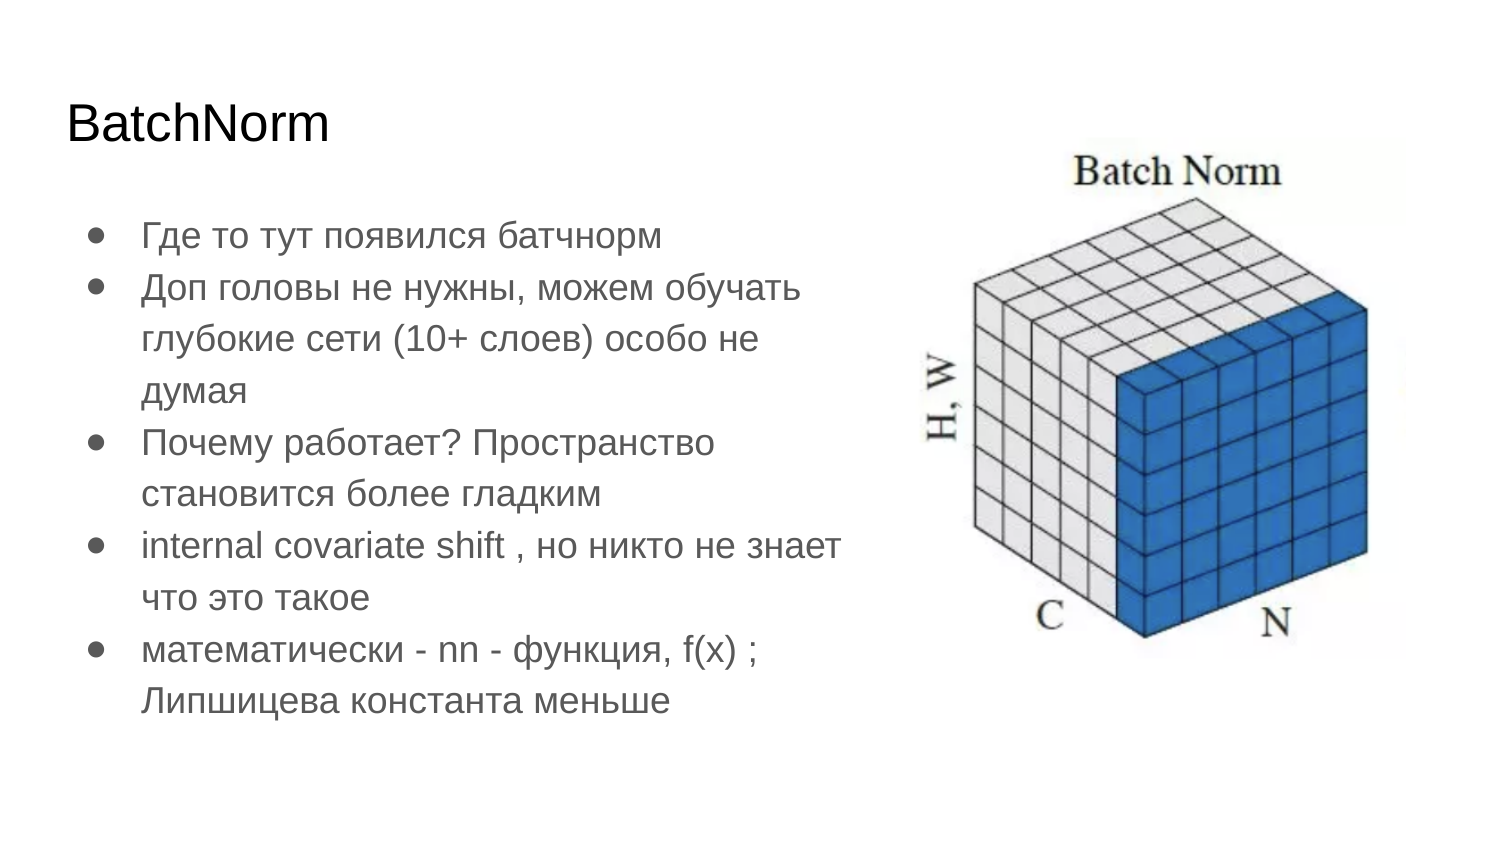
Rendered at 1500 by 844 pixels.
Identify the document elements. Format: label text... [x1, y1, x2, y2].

list Где то тут появился батчнорм Доп головы не нужны, можем обучать глубокие сети (10+ слоев) особо не думая Почему работает? Пространство становится более гладким internal covariate shift , но никто не знает что это такое математически - nn - функция, f(x) ; Липшицева константа меньше [51, 189, 865, 790]
picture [858, 83, 1407, 707]
title BatchNorm [51, 72, 1449, 167]
